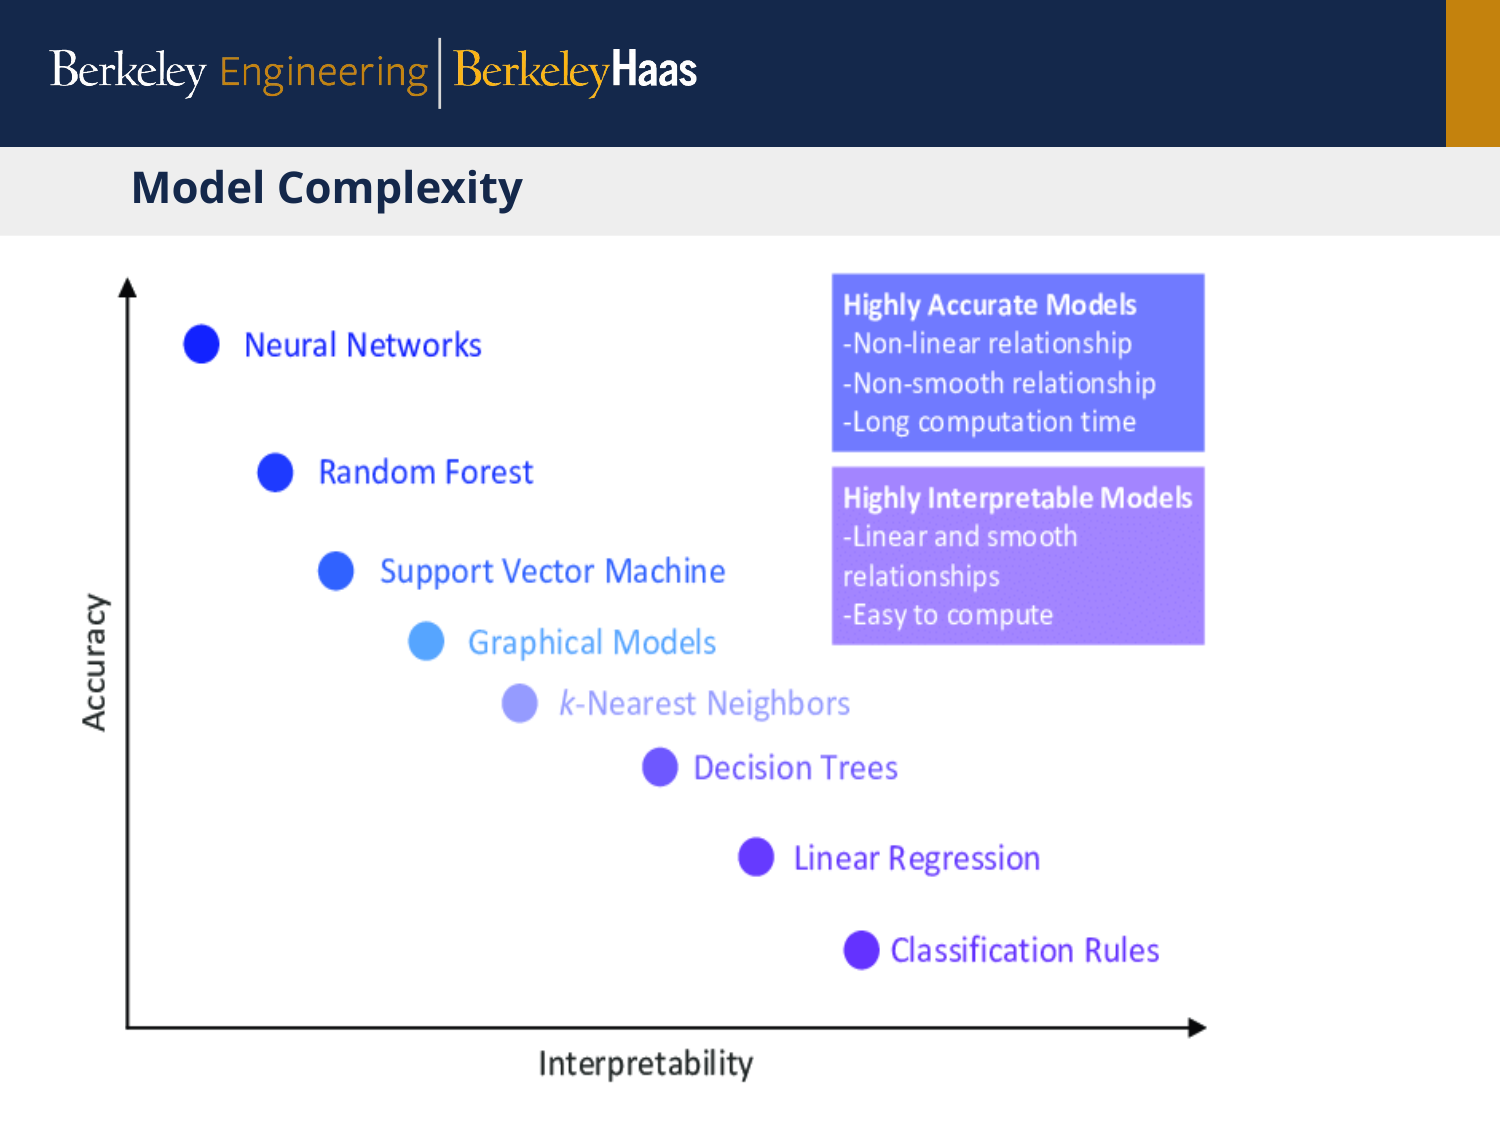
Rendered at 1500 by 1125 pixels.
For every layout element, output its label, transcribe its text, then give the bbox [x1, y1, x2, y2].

title Model Complexity [130, 159, 1370, 348]
picture [73, 256, 1226, 1084]
picture [38, 22, 726, 117]
